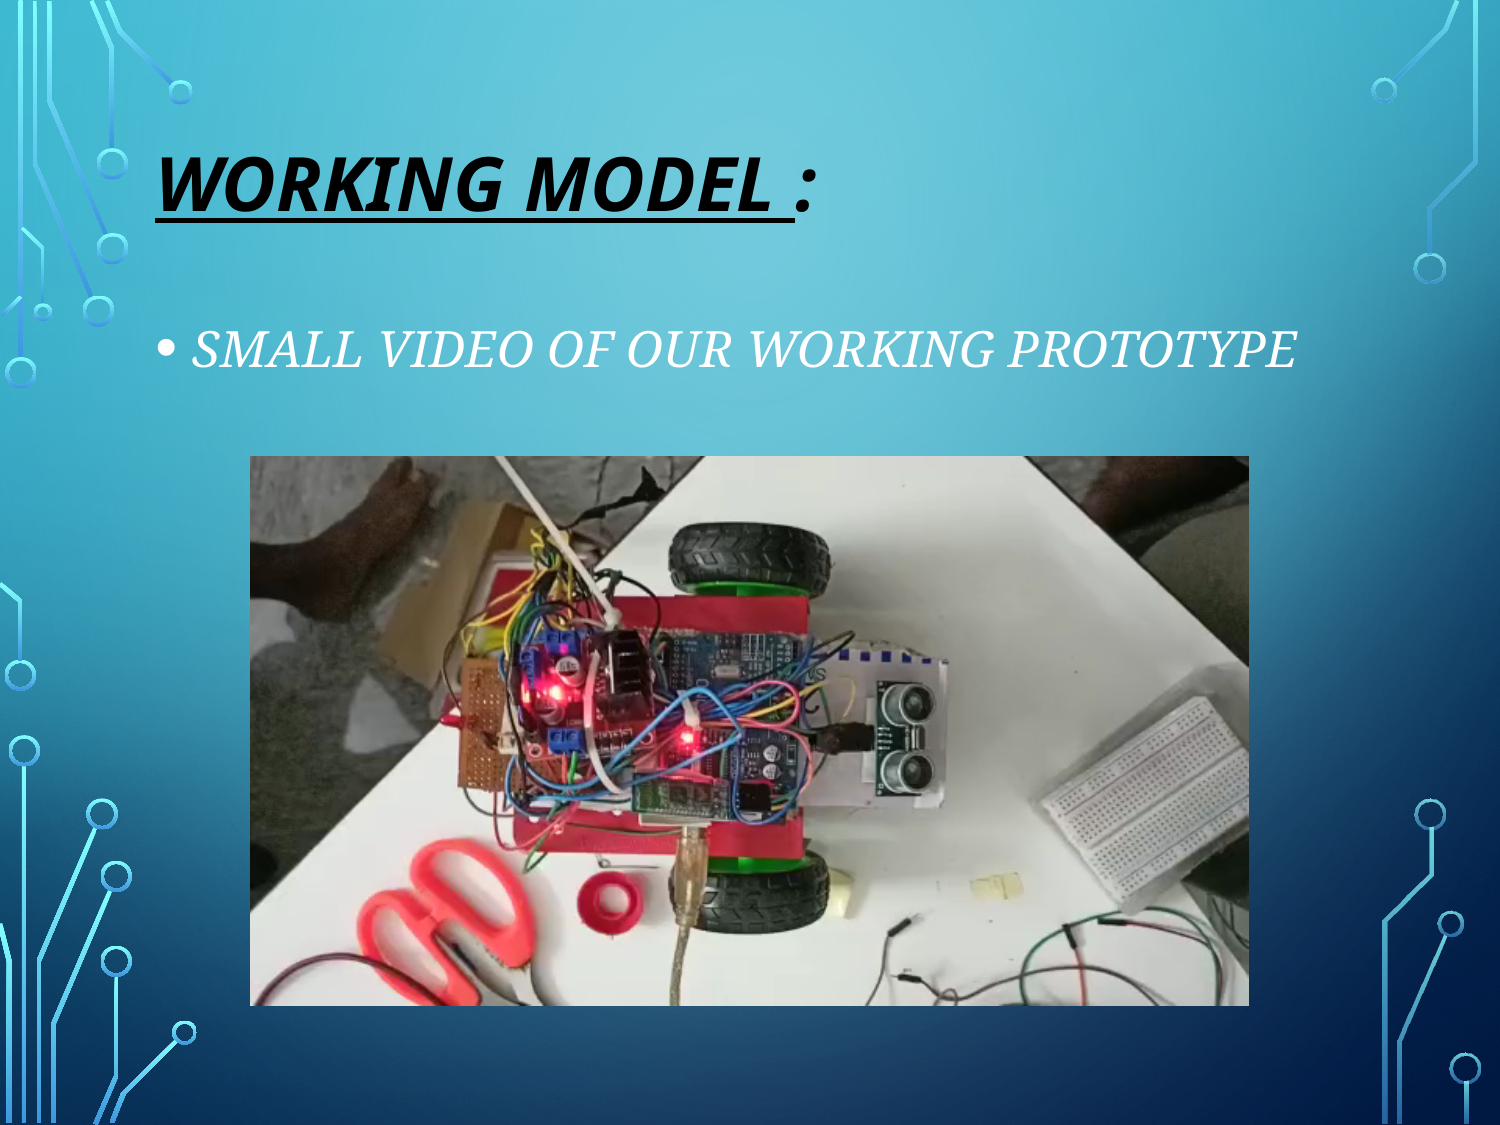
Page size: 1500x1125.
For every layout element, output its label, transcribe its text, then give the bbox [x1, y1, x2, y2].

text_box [249, 455, 1250, 1007]
title WORKING MODEL : [140, 66, 1360, 297]
list SMALL VIDEO OF OUR WORKING PROTOTYPE [140, 297, 1360, 879]
